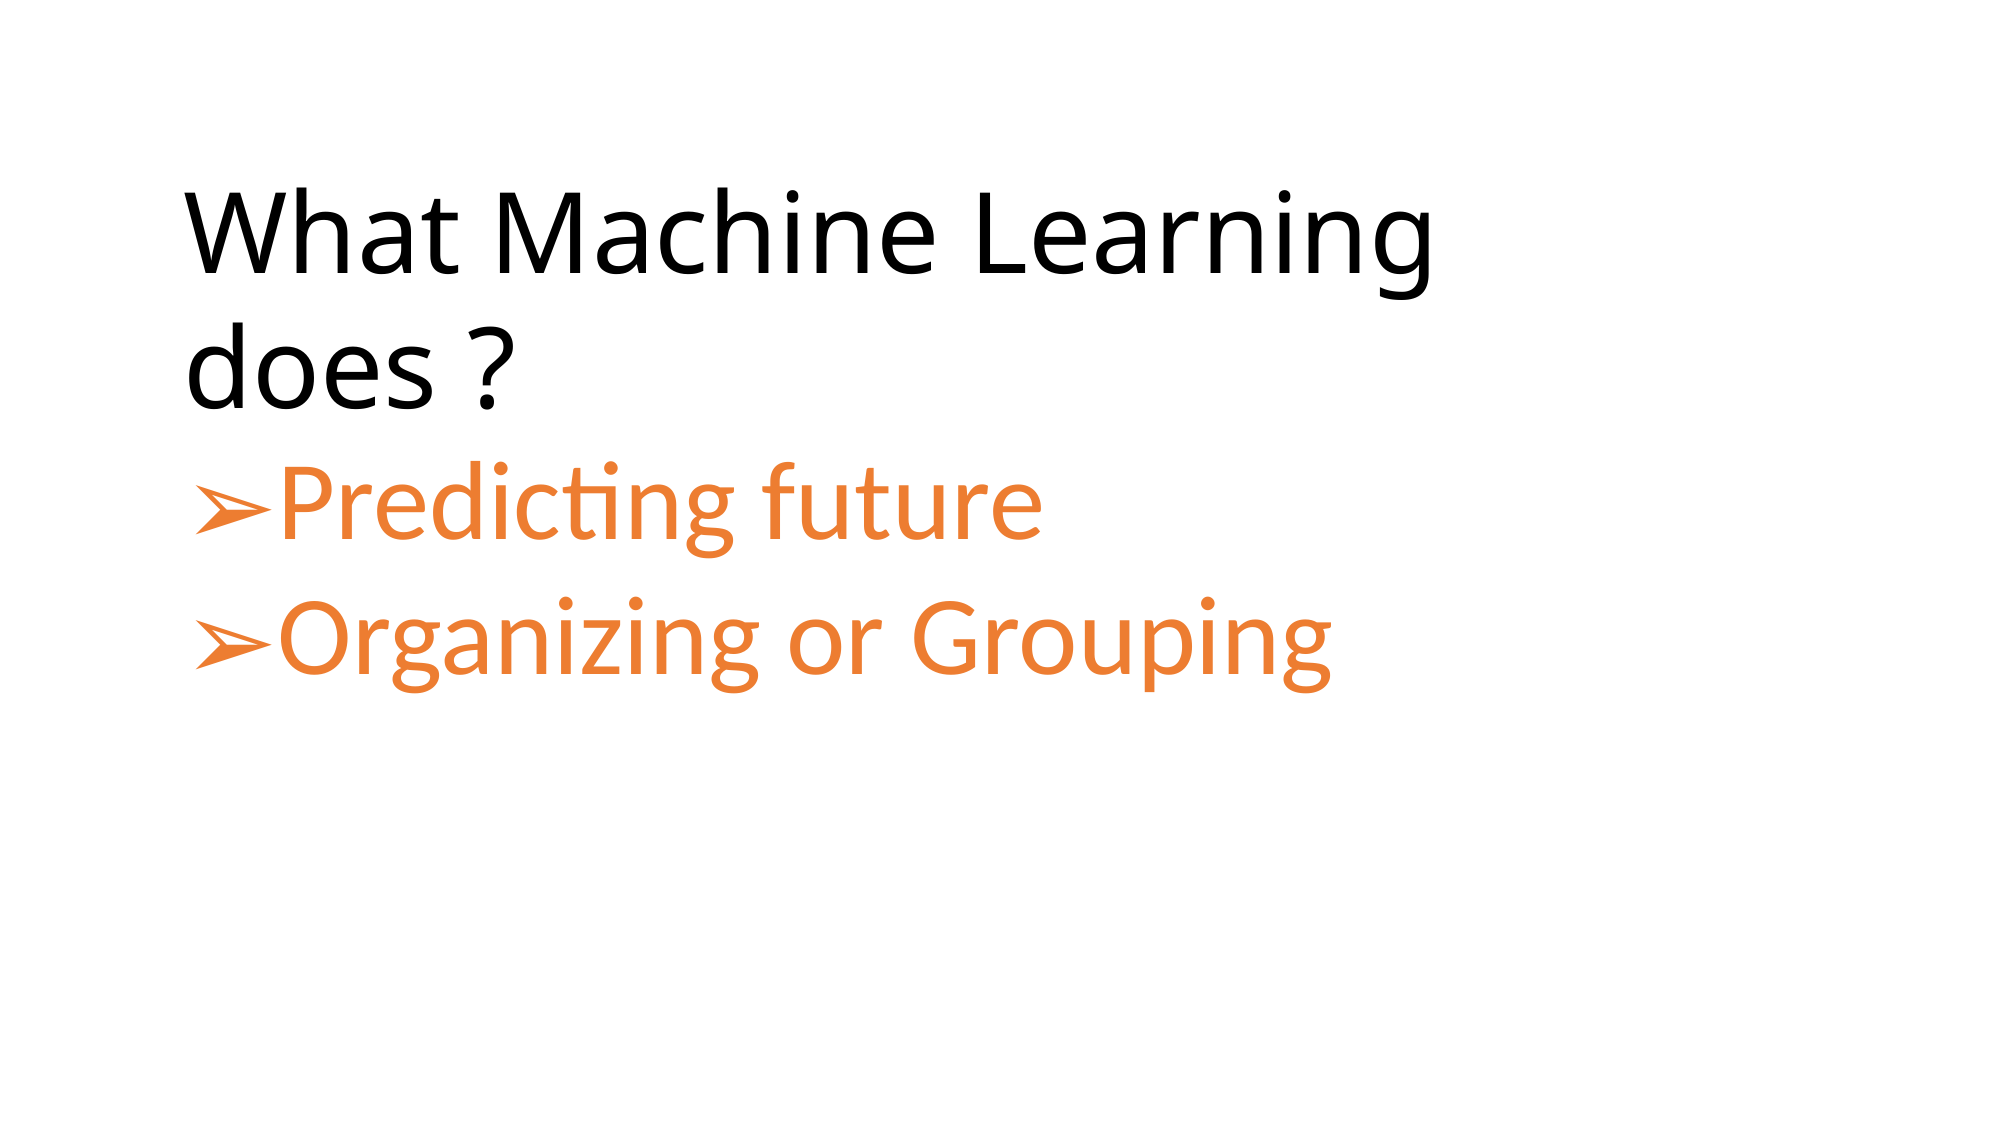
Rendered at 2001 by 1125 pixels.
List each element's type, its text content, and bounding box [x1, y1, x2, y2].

text_box What Machine Learning does ? [168, 153, 1814, 305]
text_box Predicting future Organizing or Grouping [168, 419, 1814, 708]
text_box Enter Text [66, 167, 1402, 900]
